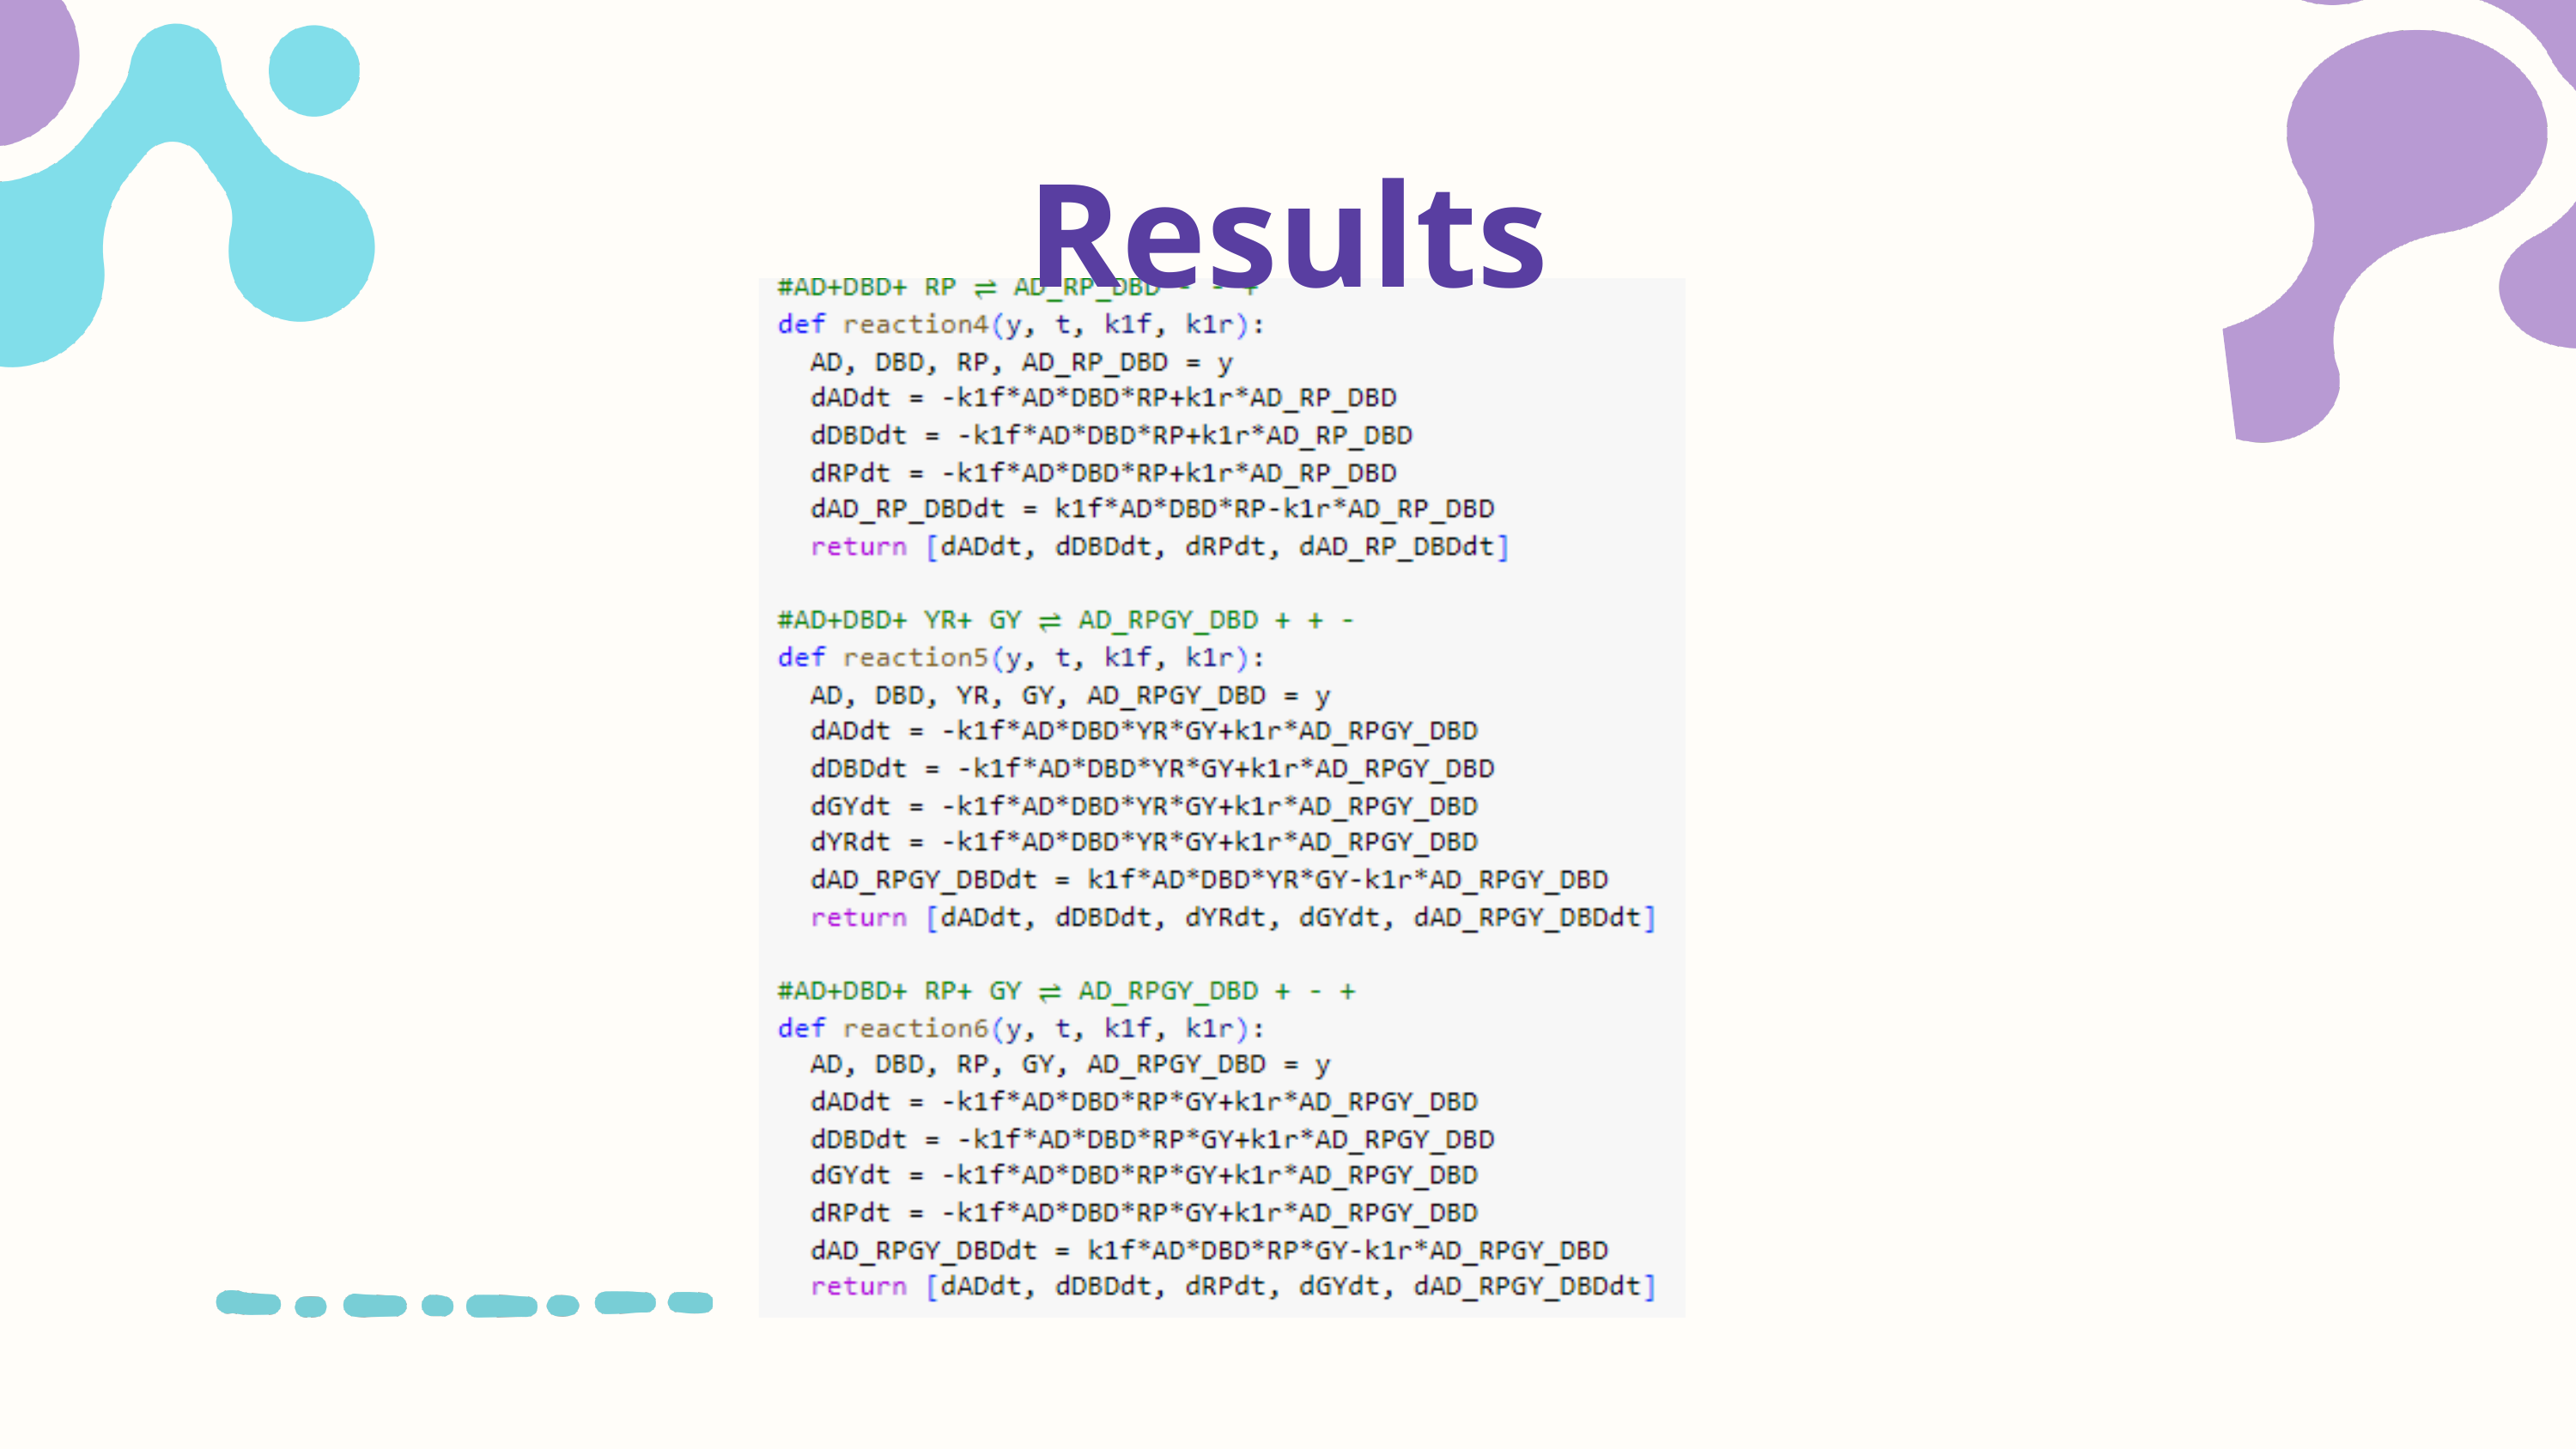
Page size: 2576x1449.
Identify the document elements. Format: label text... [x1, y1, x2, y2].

text_box [2182, 0, 2576, 452]
text_box [0, 0, 386, 381]
text_box [214, 1289, 714, 1319]
text_box [758, 316, 1686, 1319]
text_box Results [474, 115, 2102, 316]
